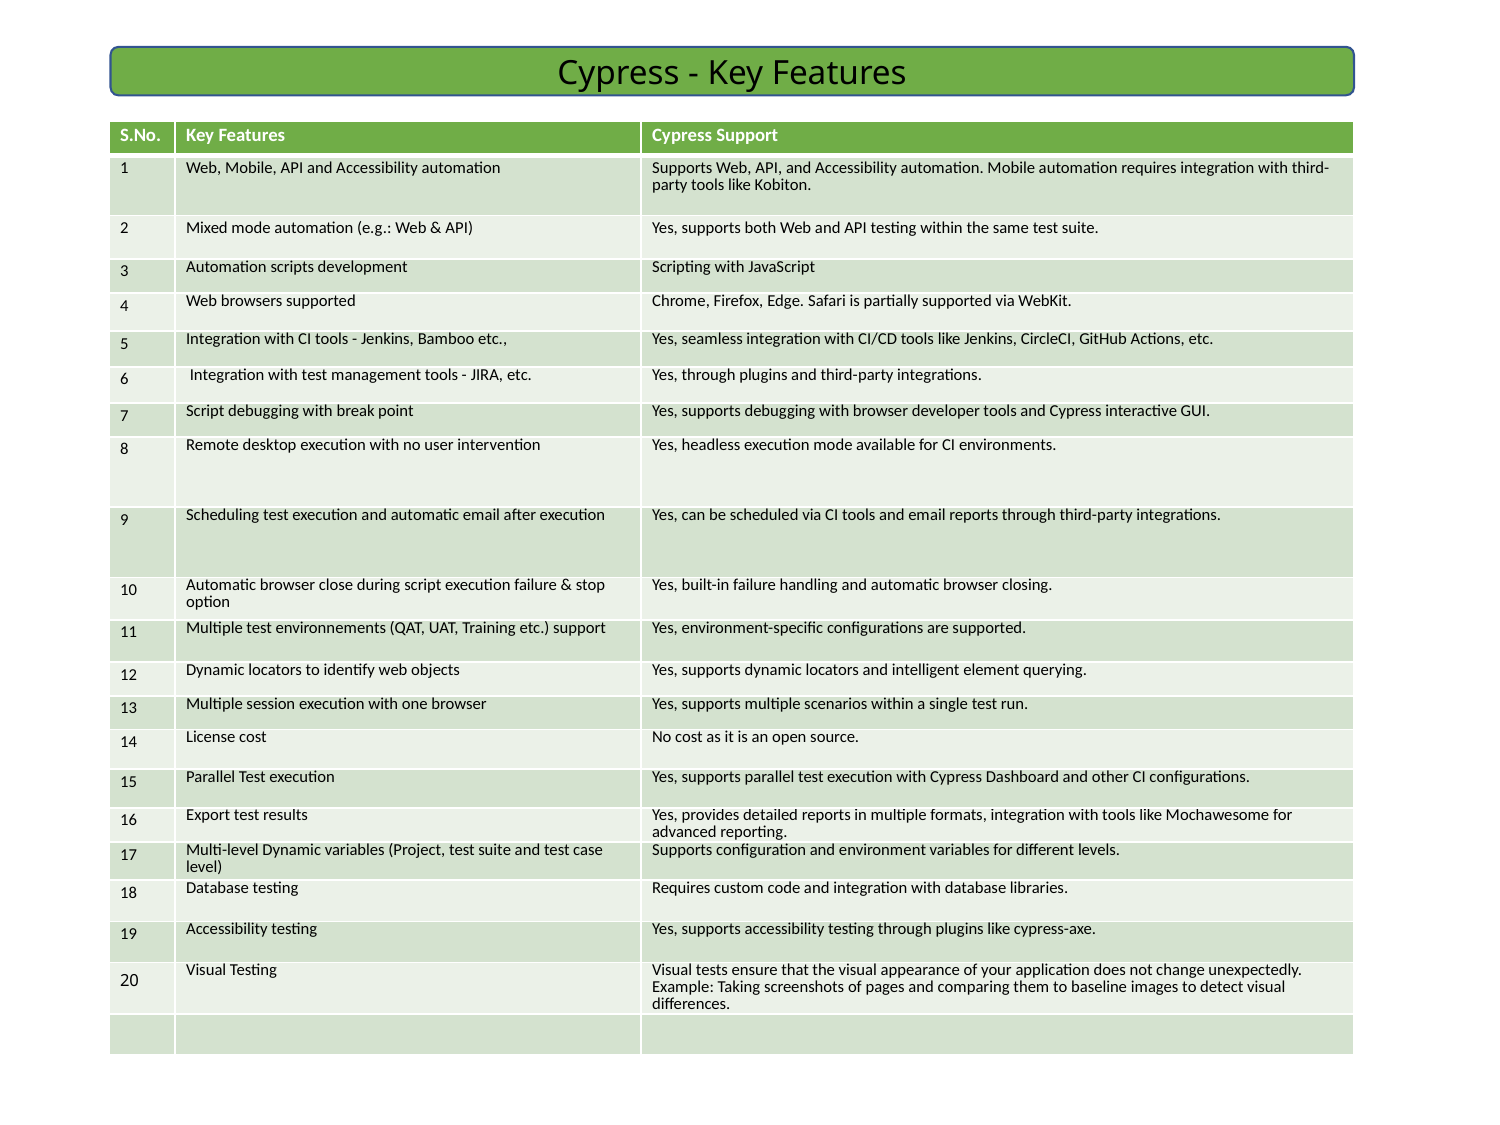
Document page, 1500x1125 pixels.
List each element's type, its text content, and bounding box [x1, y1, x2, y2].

table_cell 11 [110, 621, 174, 661]
table_cell [176, 1015, 640, 1054]
table_cell Accessibility testing [176, 922, 640, 962]
table_cell Yes, supports both Web and API testing within the same test suite. [642, 216, 1353, 258]
table_cell Multi-level Dynamic variables (Project, test suite and test case level) [176, 843, 640, 879]
table_cell Yes, environment-specific configurations are supported. [642, 621, 1353, 661]
table_cell Yes, can be scheduled via CI tools and email reports through third-party integrations. [642, 508, 1353, 577]
table_cell Web browsers supported [176, 294, 640, 330]
table_cell Dynamic locators to identify web objects [176, 663, 640, 695]
table_cell 6 [110, 368, 174, 402]
table_cell Yes, seamless integration with CI/CD tools like Jenkins, CircleCI, GitHub Actions, etc. [642, 332, 1353, 366]
table_cell 2 [110, 216, 174, 258]
table_cell Yes, provides detailed reports in multiple formats, integration with tools like Mochawesome for advanced reporting. [642, 809, 1353, 841]
table_cell 18 [110, 881, 174, 921]
table_cell Yes, built-in failure handling and automatic browser closing. [642, 578, 1353, 619]
table_cell Multiple session execution with one browser [176, 697, 640, 729]
table_cell 19 [110, 922, 174, 962]
table_cell 13 [110, 697, 174, 729]
table_cell Export test results [176, 809, 640, 841]
table_cell Automation scripts development [176, 260, 640, 292]
table_cell Integration with test management tools - JIRA, etc. [176, 368, 640, 402]
table_cell Remote desktop execution with no user intervention [176, 438, 640, 506]
table_cell 12 [110, 663, 174, 695]
table_cell Yes, supports debugging with browser developer tools and Cypress interactive GUI. [642, 404, 1353, 436]
table_header S.No. [110, 122, 174, 153]
table_cell 7 [110, 404, 174, 436]
table_cell 15 [110, 770, 174, 807]
table_header Key Features [176, 122, 640, 153]
table_cell Multiple test environnements (QAT, UAT, Training etc.) support [176, 621, 640, 661]
table_cell Web, Mobile, API and Accessibility automation [176, 158, 640, 215]
table_cell 5 [110, 332, 174, 366]
table_cell Automatic browser close during script execution failure & stop option [176, 578, 640, 619]
table_cell Visual tests ensure that the visual appearance of your application does not change unexpectedly. Example: Taking screenshots of pages and comparing them to baseline images to detect visual differences. [642, 963, 1353, 1013]
table_cell [110, 1015, 174, 1054]
table_header Cypress Support [642, 122, 1353, 153]
table_cell 9 [110, 508, 174, 577]
table_cell Requires custom code and integration with database libraries. [642, 881, 1353, 921]
table_cell Parallel Test execution [176, 770, 640, 807]
table_cell 14 [110, 730, 174, 768]
table_cell Script debugging with break point [176, 404, 640, 436]
table_cell Yes, headless execution mode available for CI environments. [642, 438, 1353, 506]
table_cell Yes, supports parallel test execution with Cypress Dashboard and other CI configurations. [642, 770, 1353, 807]
table_cell Visual Testing [176, 963, 640, 1013]
table_cell No cost as it is an open source. [642, 730, 1353, 768]
table_cell Yes, supports accessibility testing through plugins like cypress-axe. [642, 922, 1353, 962]
table_cell 10 [110, 578, 174, 619]
table_cell Scheduling test execution and automatic email after execution [176, 508, 640, 577]
table_cell Supports configuration and environment variables for different levels. [642, 843, 1353, 879]
table_cell 3 [110, 260, 174, 292]
table_cell Scripting with JavaScript [642, 260, 1353, 292]
text_box Cypress - Key Features [109, 45, 1356, 97]
table_cell Chrome, Firefox, Edge. Safari is partially supported via WebKit. [642, 294, 1353, 330]
table_cell Yes, supports multiple scenarios within a single test run. [642, 697, 1353, 729]
table_cell 17 [110, 843, 174, 879]
table_cell Supports Web, API, and Accessibility automation. Mobile automation requires integration with third-party tools like Kobiton. [642, 158, 1353, 215]
table_cell 4 [110, 294, 174, 330]
table_cell Yes, supports dynamic locators and intelligent element querying. [642, 663, 1353, 695]
table_cell 8 [110, 438, 174, 506]
table_cell Integration with CI tools - Jenkins, Bamboo etc., [176, 332, 640, 366]
table_cell License cost [176, 730, 640, 768]
table_cell 20 [110, 963, 174, 1013]
table_cell 1 [110, 158, 174, 215]
table_cell [642, 1015, 1353, 1054]
table_cell 16 [110, 809, 174, 841]
table_cell Database testing [176, 881, 640, 921]
table_cell Mixed mode automation (e.g.: Web & API) [176, 216, 640, 258]
table_cell Yes, through plugins and third-party integrations. [642, 368, 1353, 402]
